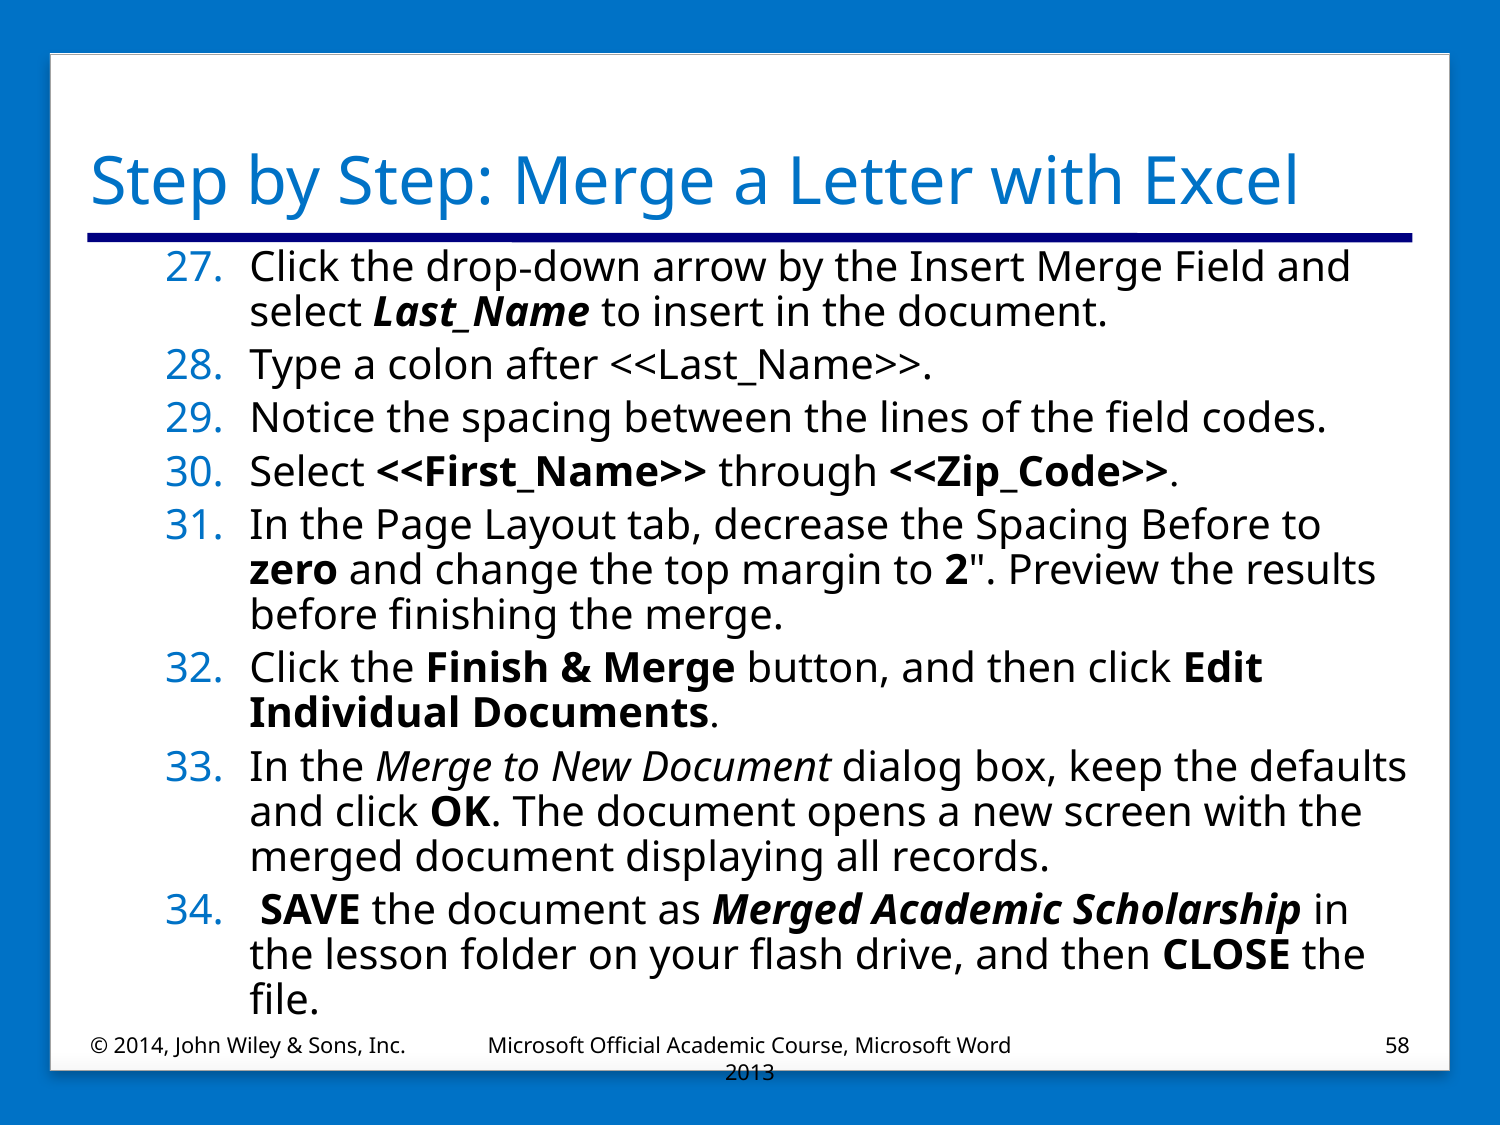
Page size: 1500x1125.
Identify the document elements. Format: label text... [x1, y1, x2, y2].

list Click the drop-down arrow by the Insert Merge Field and select Last_Name to insert in the document. Type a colon after <<Last_Name>>. Notice the spacing between the lines of the field codes. Select <<First_Name>> through <<Zip_Code>>. In the Page Layout tab, decrease the Spacing Before to zero and change the top margin to 2". Preview the results before finishing the merge. Click the Finish & Merge button, and then click Edit Individual Documents. In the Merge to New Document dialog box, keep the defaults and click OK. The document opens a new screen with the merged document displaying all records. SAVE the document as Merged Academic Scholarship in the lesson folder on your flash drive, and then CLOSE the file. [75, 237, 1425, 1063]
title Step by Step: Merge a Letter with Excel [74, 74, 1426, 226]
slide_number © 2014, John Wiley & Sons, Inc. [74, 1024, 426, 1103]
footer Microsoft Official Academic Course, Microsoft Word 2013 [449, 1024, 1051, 1103]
slide_number 58 [1074, 1024, 1426, 1103]
